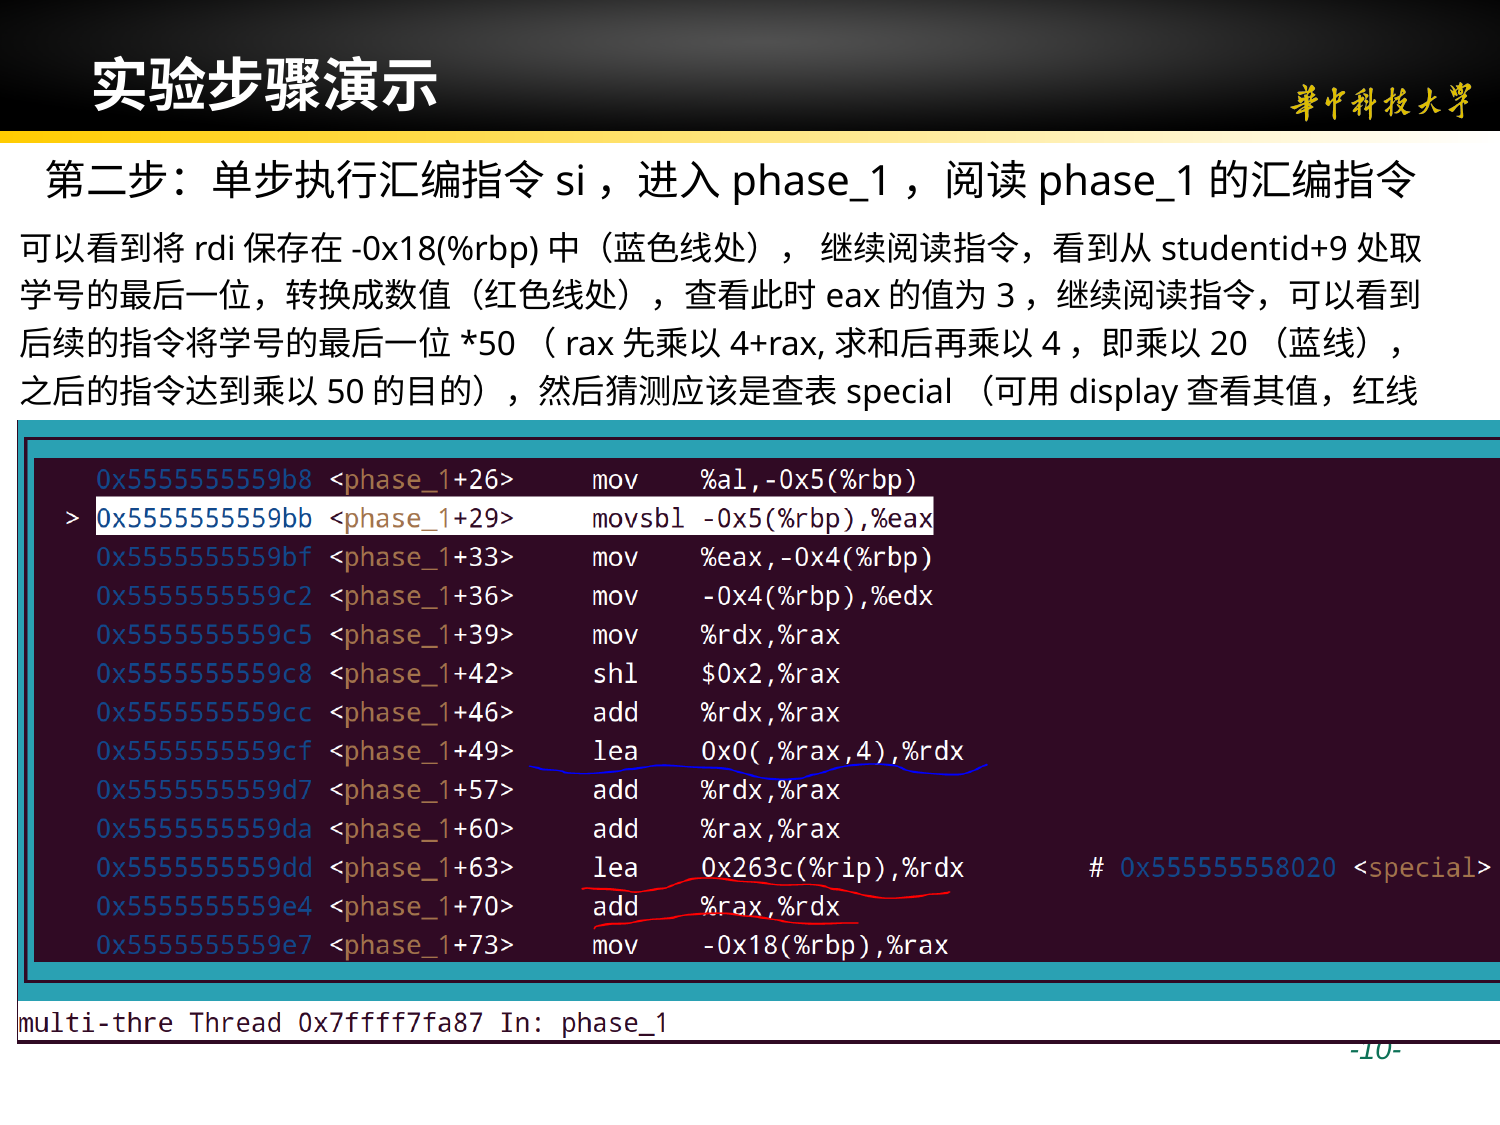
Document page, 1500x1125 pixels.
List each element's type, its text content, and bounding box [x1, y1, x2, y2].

list 第二步：单步执行汇编指令si，进入phase_1，阅读phase_1的汇编指令 [29, 136, 1471, 233]
slide_number -10- [1257, 1053, 1425, 1102]
title 实验步骤演示 [74, 34, 1426, 131]
text_box 可以看到将rdi保存在-0x18(%rbp)中（蓝色线处）， 继续阅读指令，看到从studentid+9处取学号的最后一位，转换成数值（红色线处），查看此时eax的值为3，继续阅读指令，可以看到后续的指令将学号的最后一位*50（rax先乘以4+rax,求和后再乘以4，即乘以20（蓝线），之后的指令达到乘以50的目的），然后猜测应该是查表special（可用display查看其值，红线处） [4, 211, 1446, 307]
picture [0, 0, 1500, 131]
picture [17, 420, 1500, 1045]
